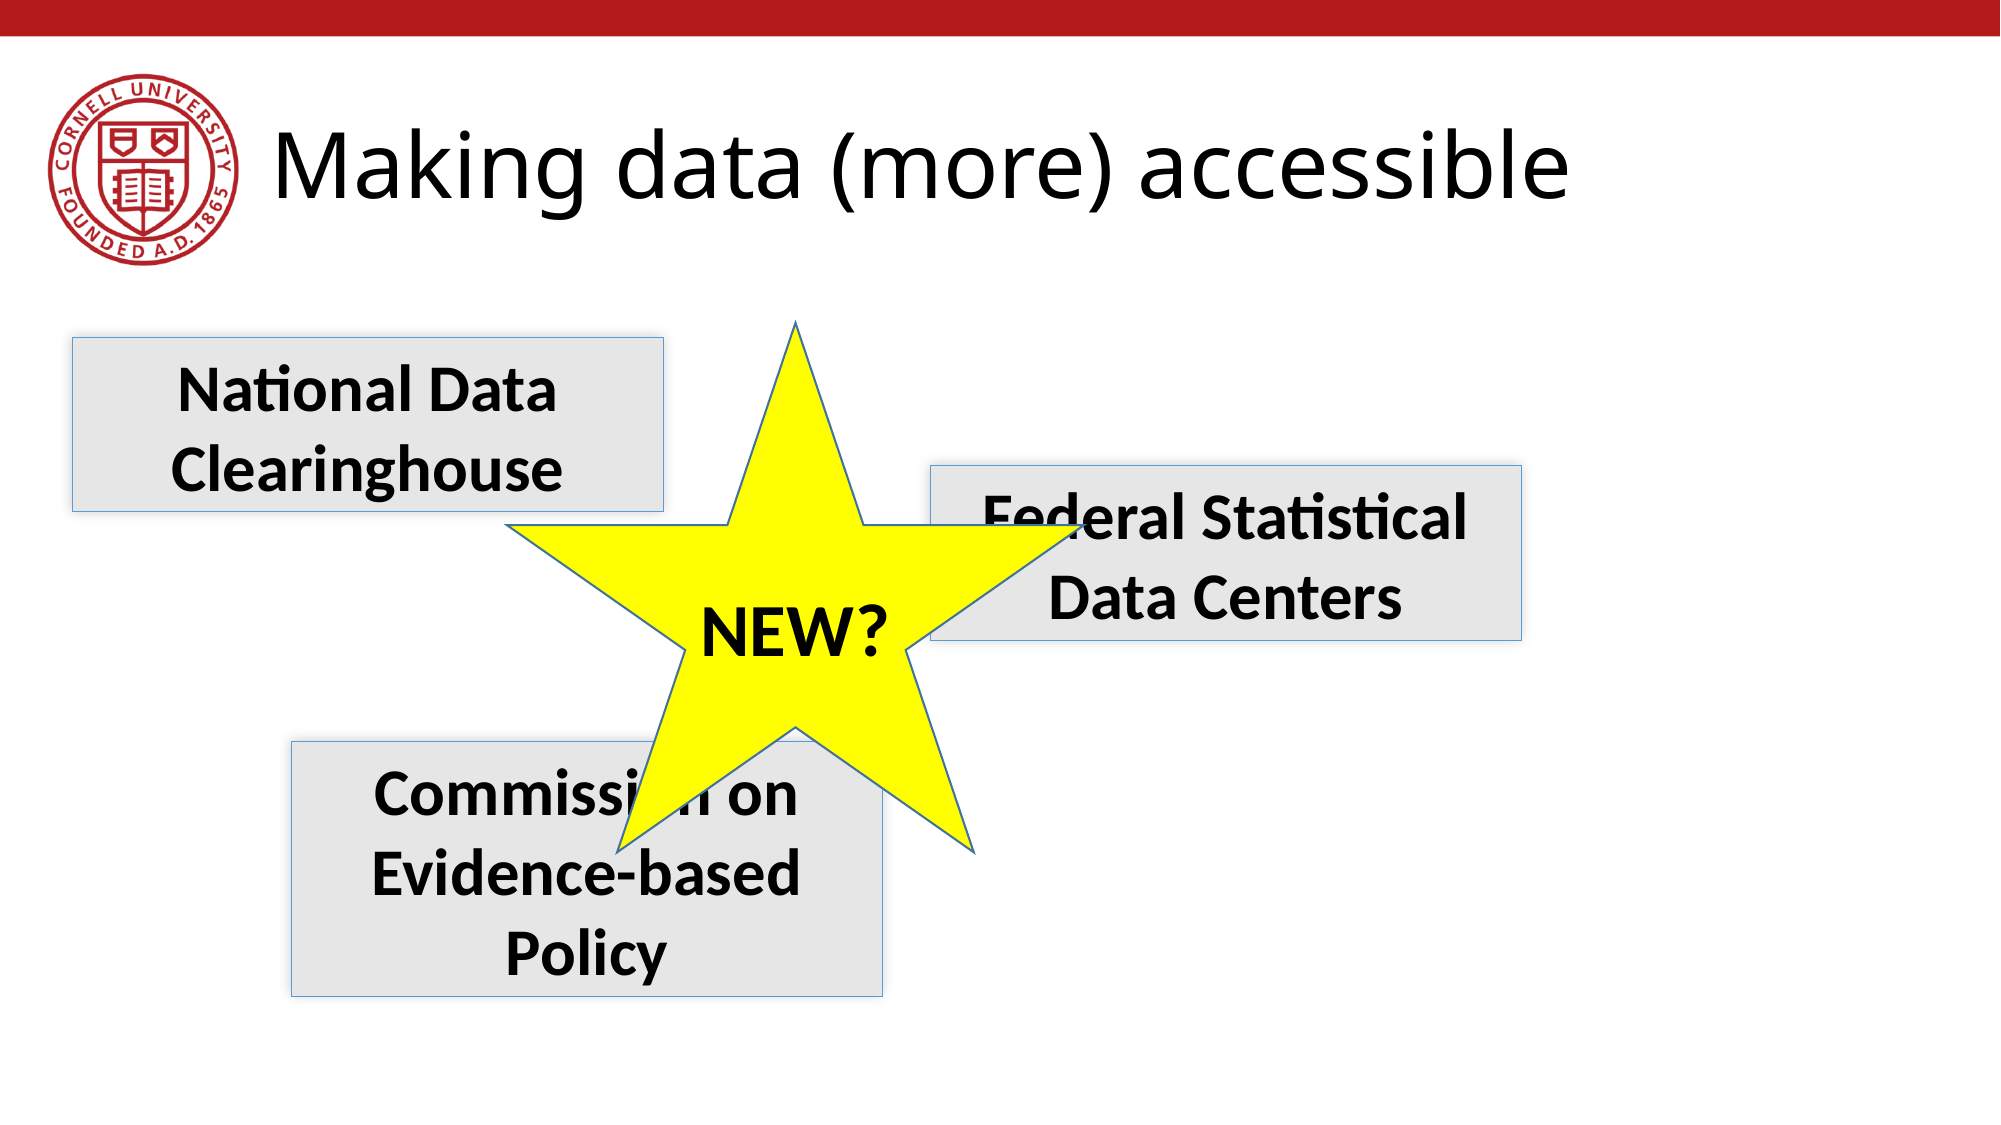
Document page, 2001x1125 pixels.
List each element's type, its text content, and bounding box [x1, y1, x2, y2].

picture [39, 65, 255, 274]
text_box National Data Clearinghouse [72, 337, 664, 512]
title Making data (more) accessible [255, 59, 1860, 278]
text_box Federal Statistical Data Centers [930, 465, 1522, 641]
text_box Commission on Evidence-based Policy [291, 741, 883, 997]
text_box NEW? [503, 319, 1088, 855]
